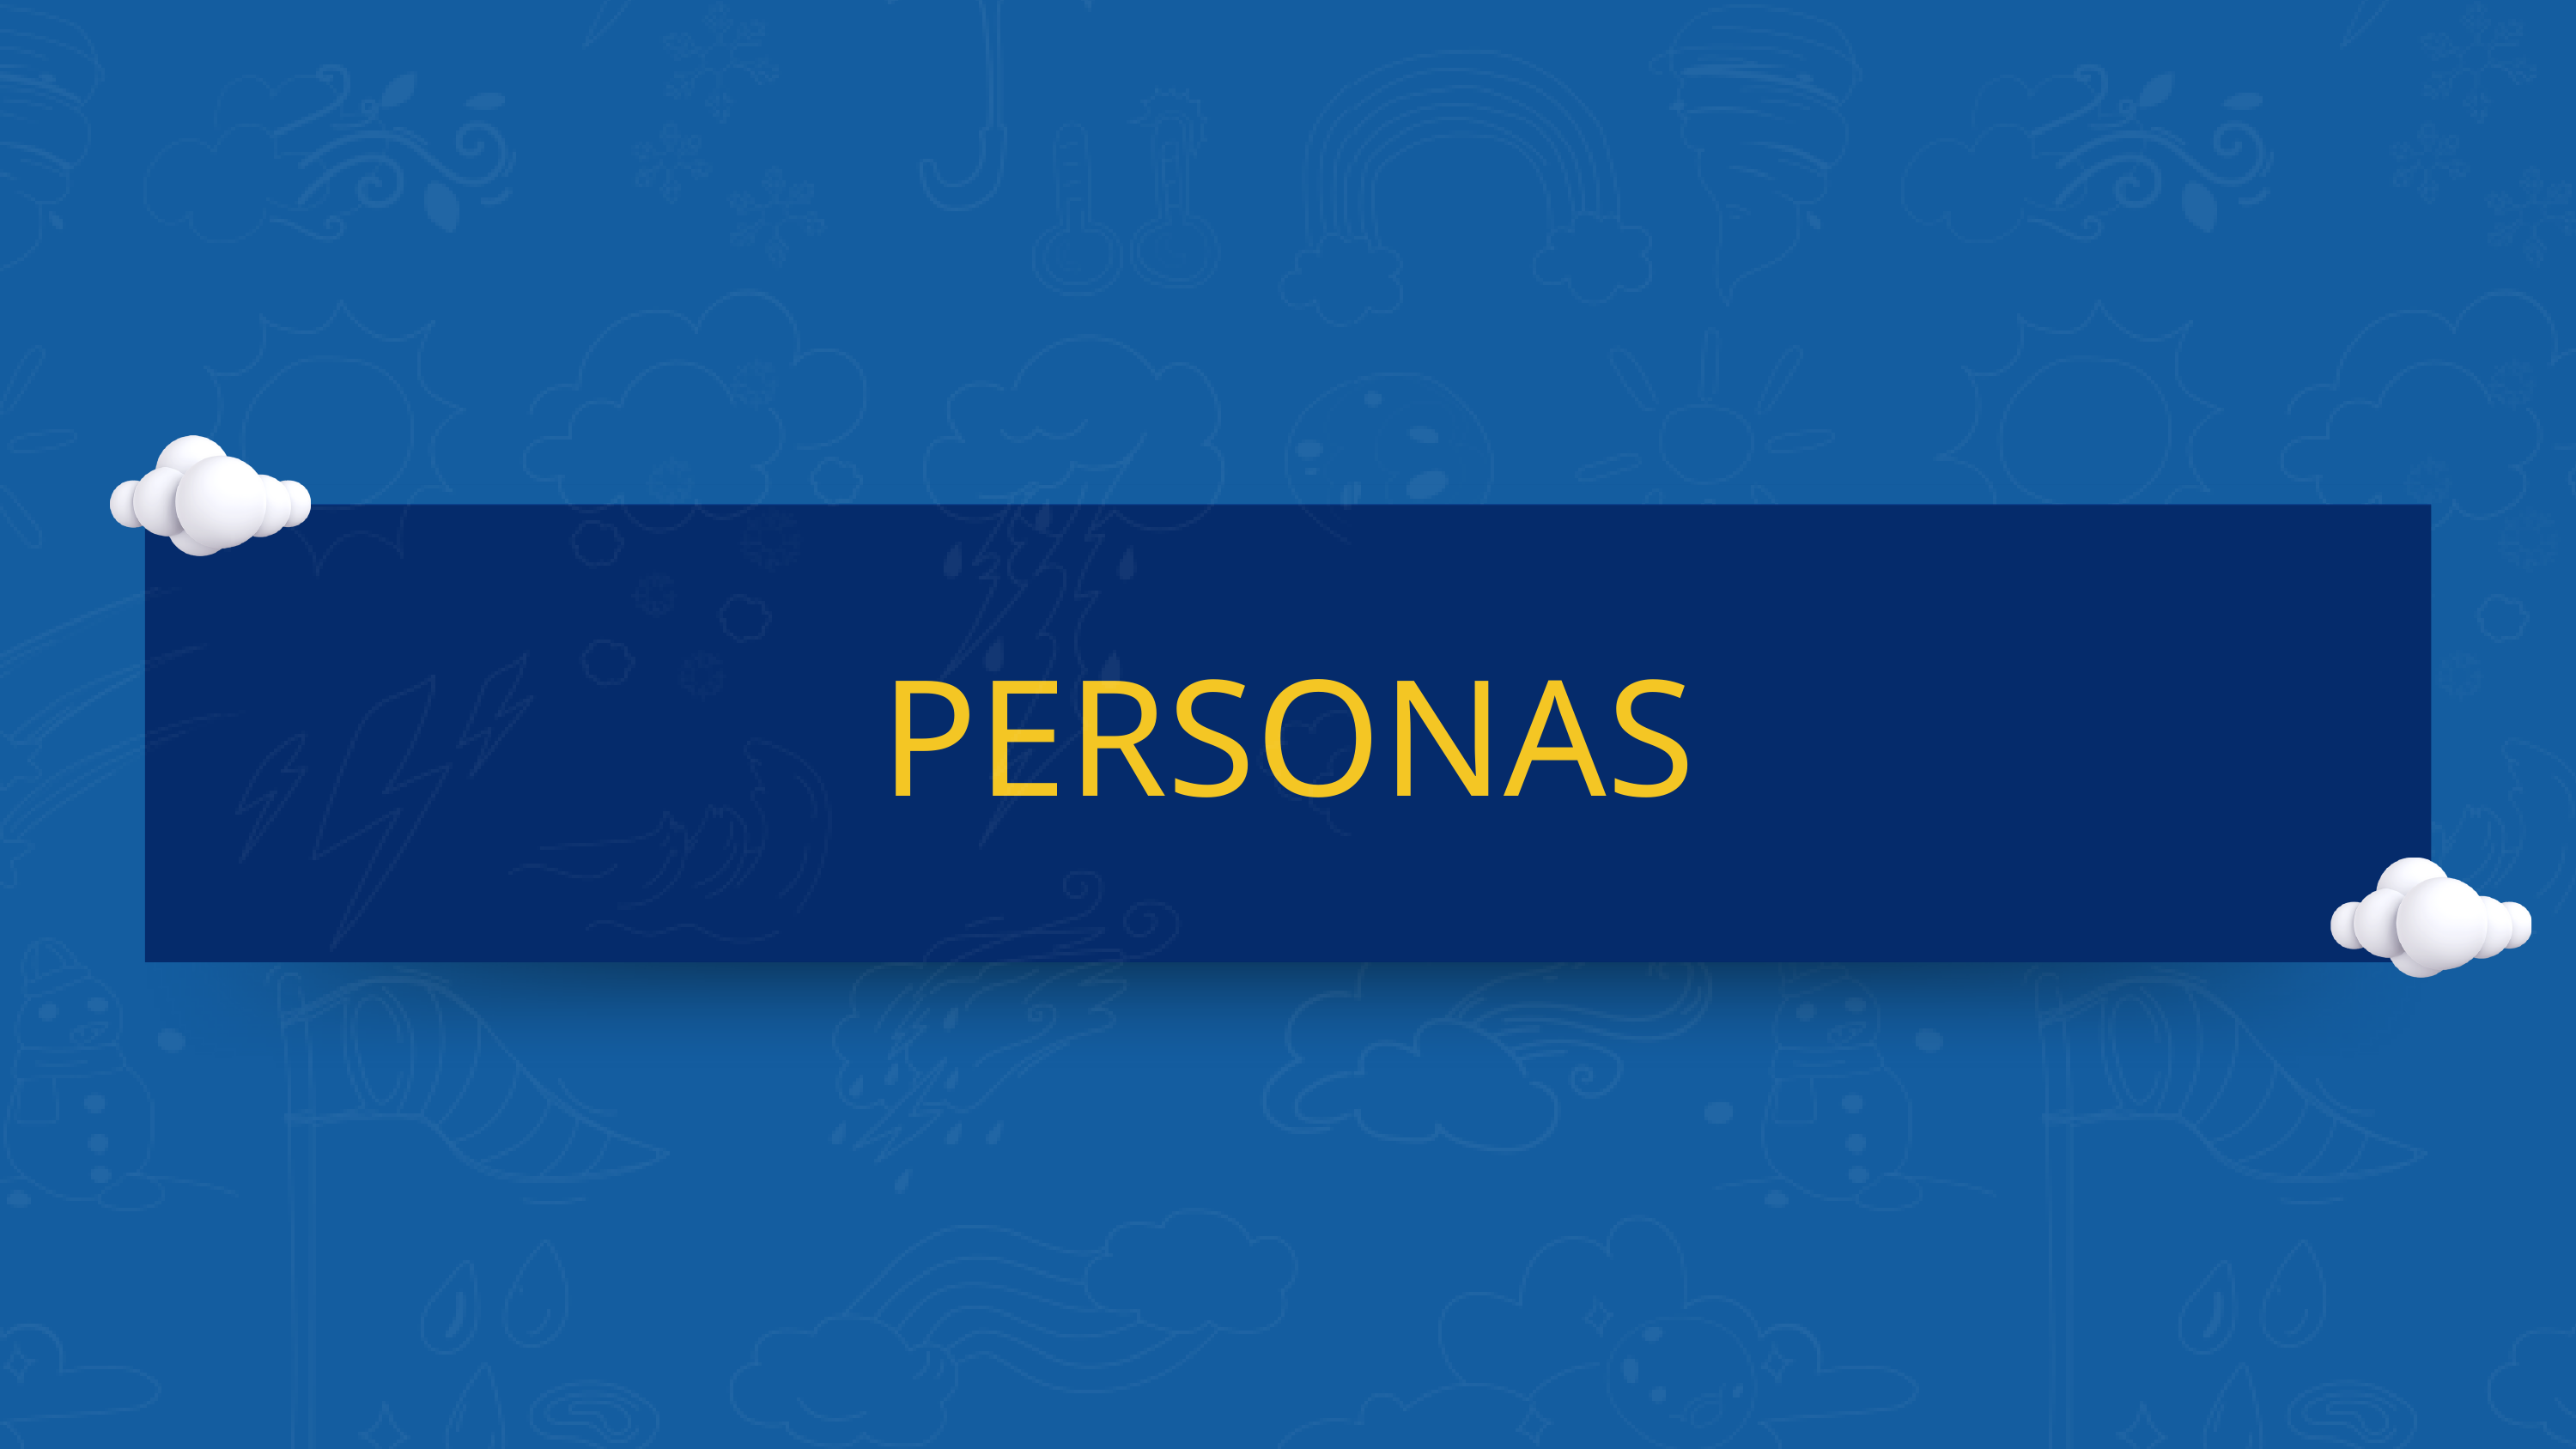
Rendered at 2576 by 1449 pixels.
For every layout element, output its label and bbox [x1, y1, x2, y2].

text_box [0, 0, 1352, 1449]
text_box [1355, 921, 2432, 1068]
text_box [1355, 0, 2576, 1449]
text_box [2330, 857, 2532, 978]
